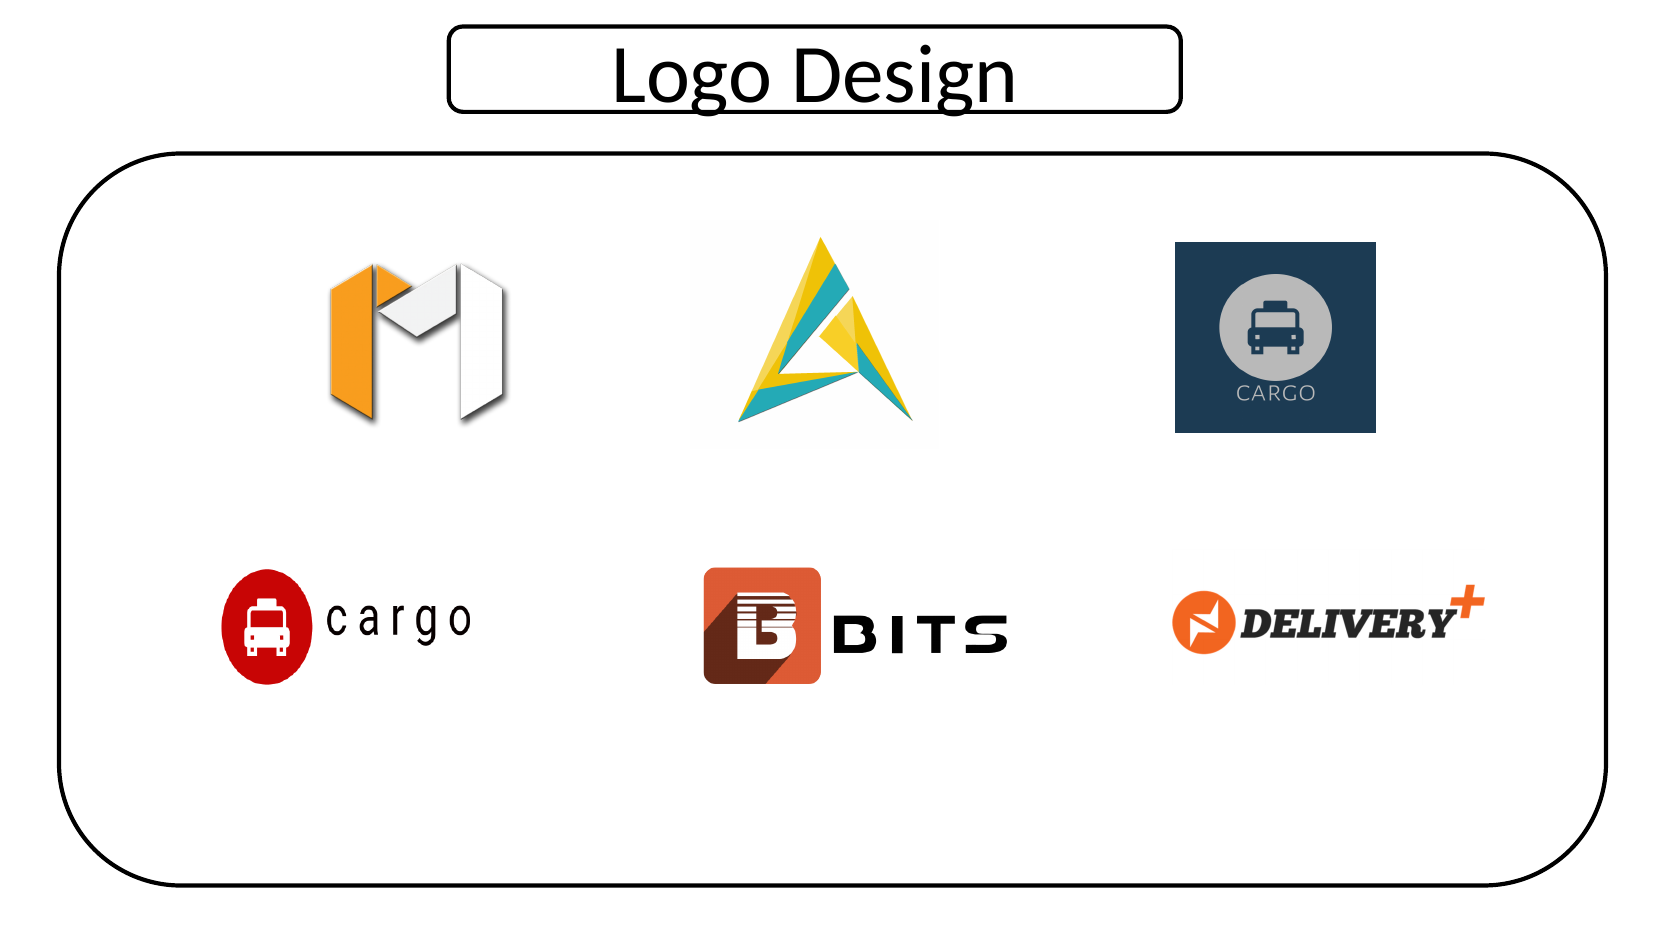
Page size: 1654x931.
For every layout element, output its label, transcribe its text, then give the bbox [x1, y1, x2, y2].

picture [307, 237, 528, 439]
picture [661, 560, 1016, 691]
picture [159, 542, 532, 709]
picture [1174, 241, 1377, 433]
text_box Logo Design [446, 24, 1183, 114]
picture [1172, 548, 1485, 686]
text_box [56, 151, 1609, 888]
picture [690, 220, 939, 449]
